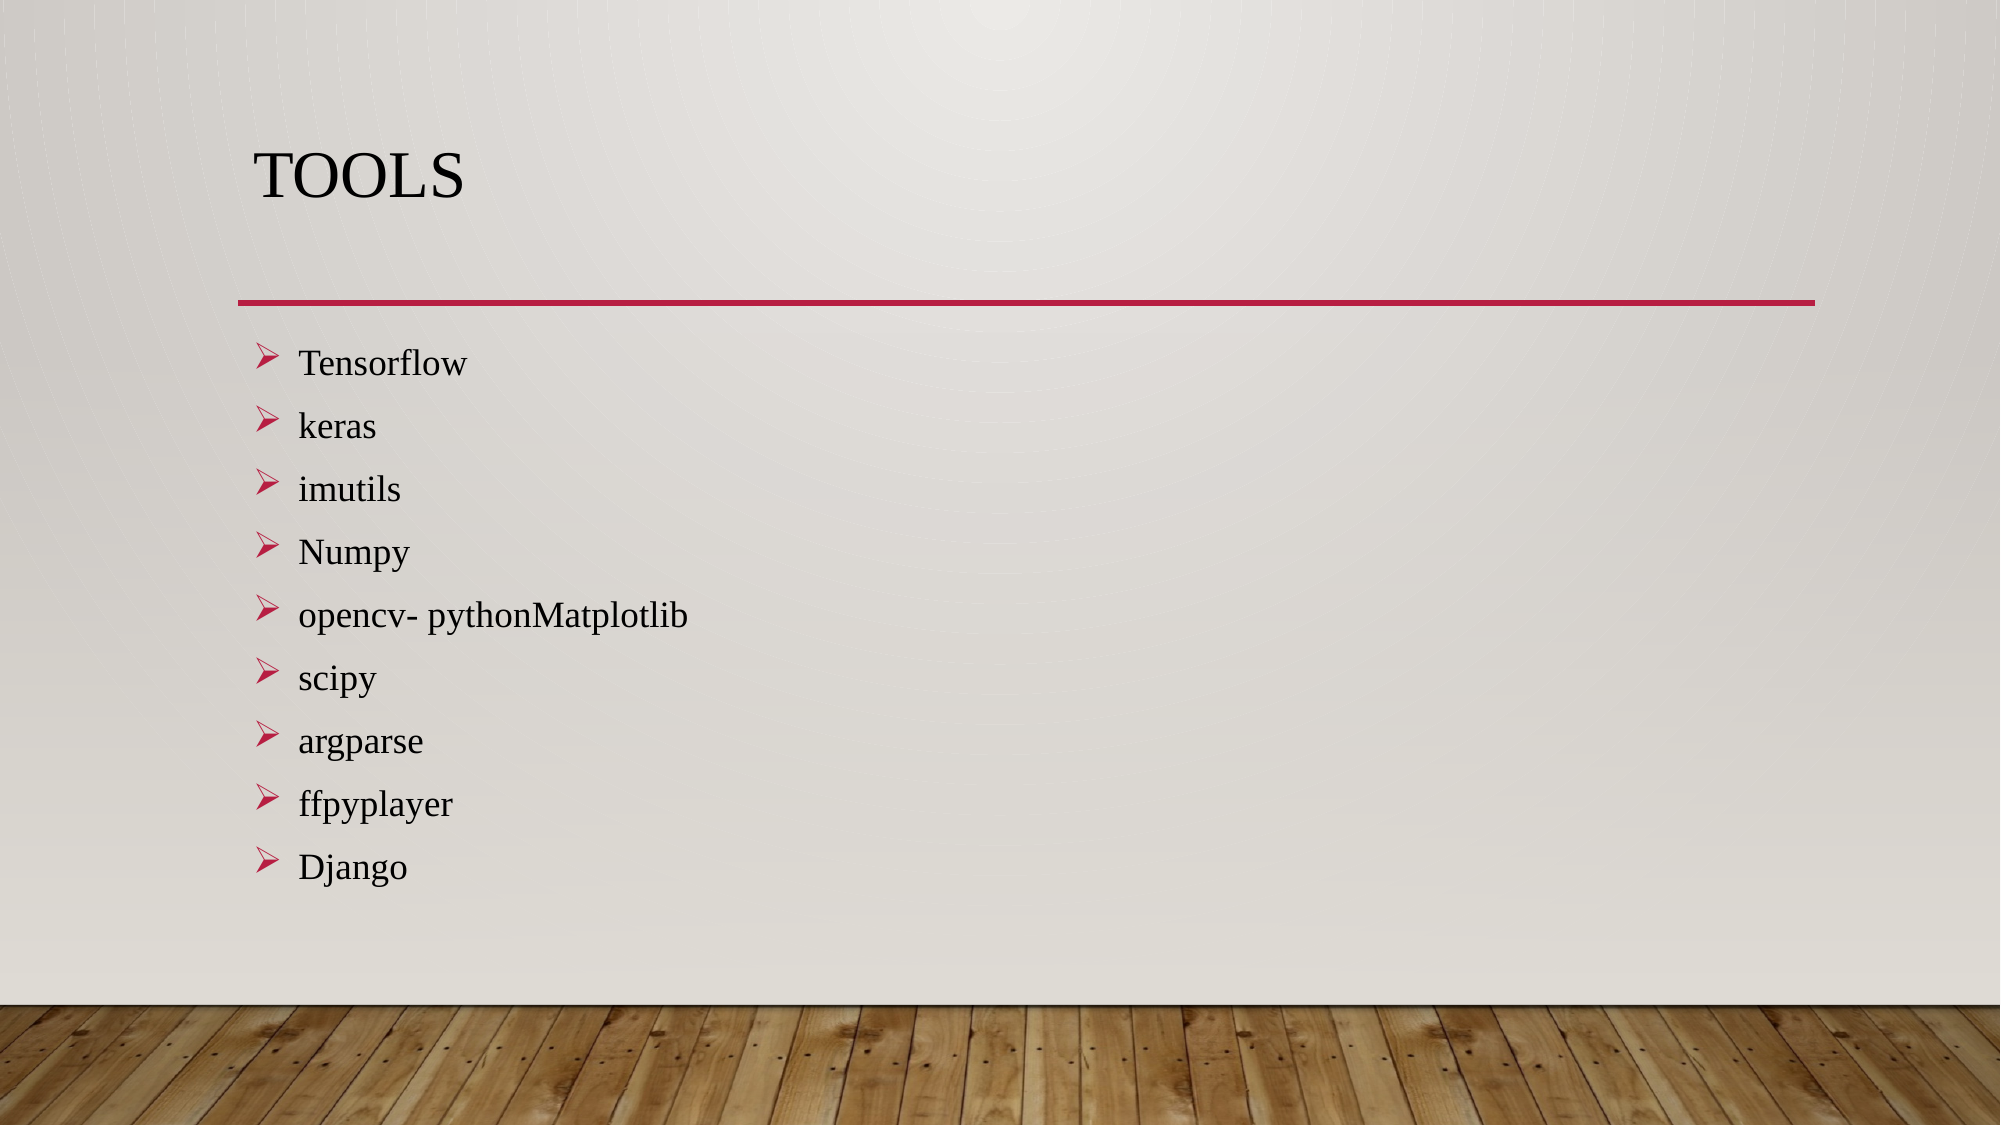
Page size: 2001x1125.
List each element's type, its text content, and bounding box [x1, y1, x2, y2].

title Tools [238, 131, 1814, 305]
picture [0, 1005, 2000, 1125]
list Tensorflow keras imutils Numpy opencv- pythonMatplotlib scipy argparse ffpyplayer Django [238, 330, 1814, 897]
